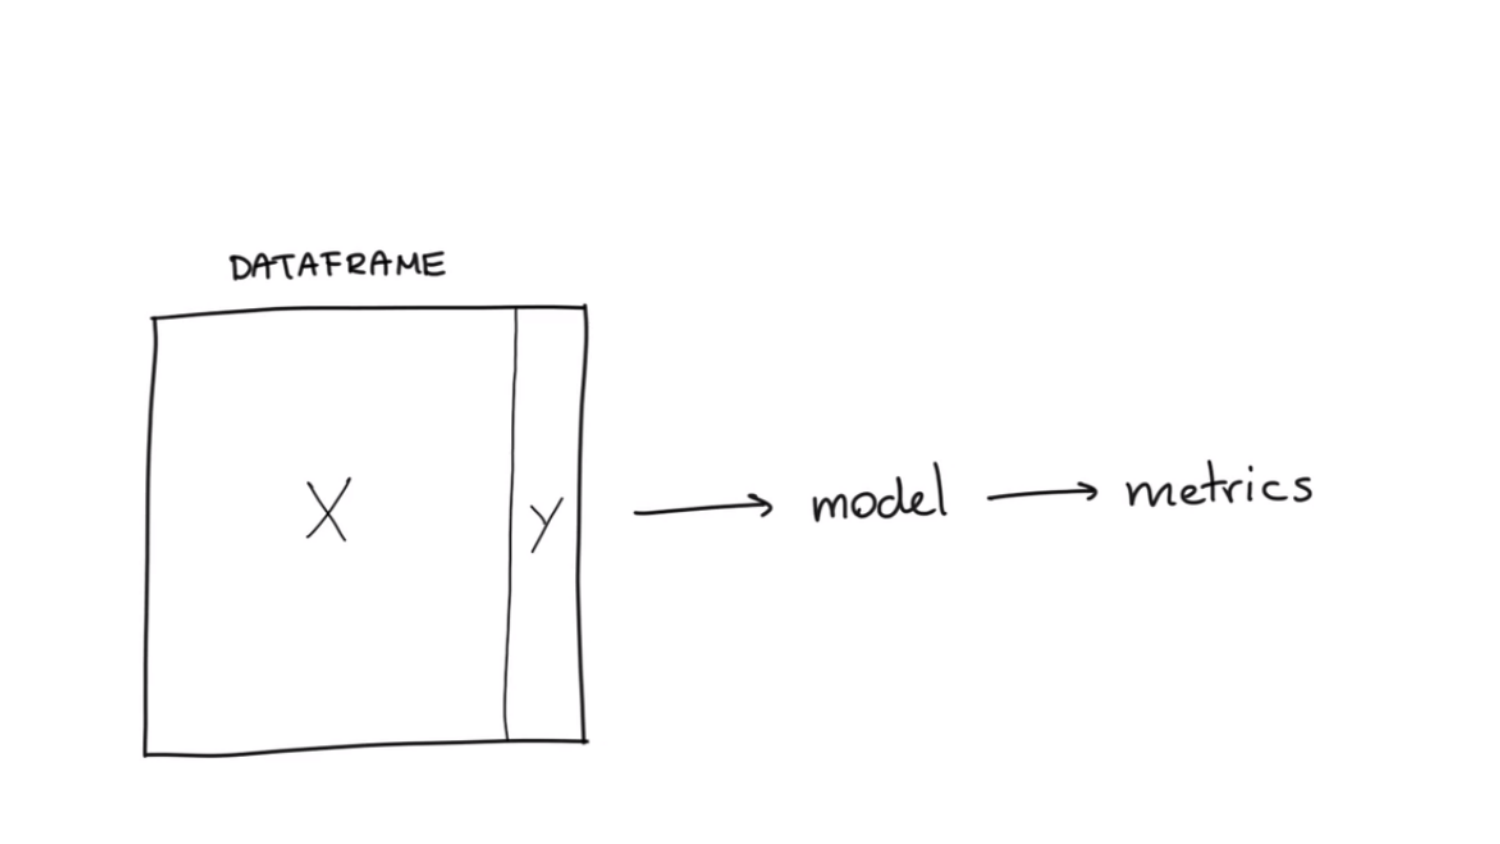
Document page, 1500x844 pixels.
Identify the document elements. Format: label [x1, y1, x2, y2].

picture [111, 193, 1388, 821]
